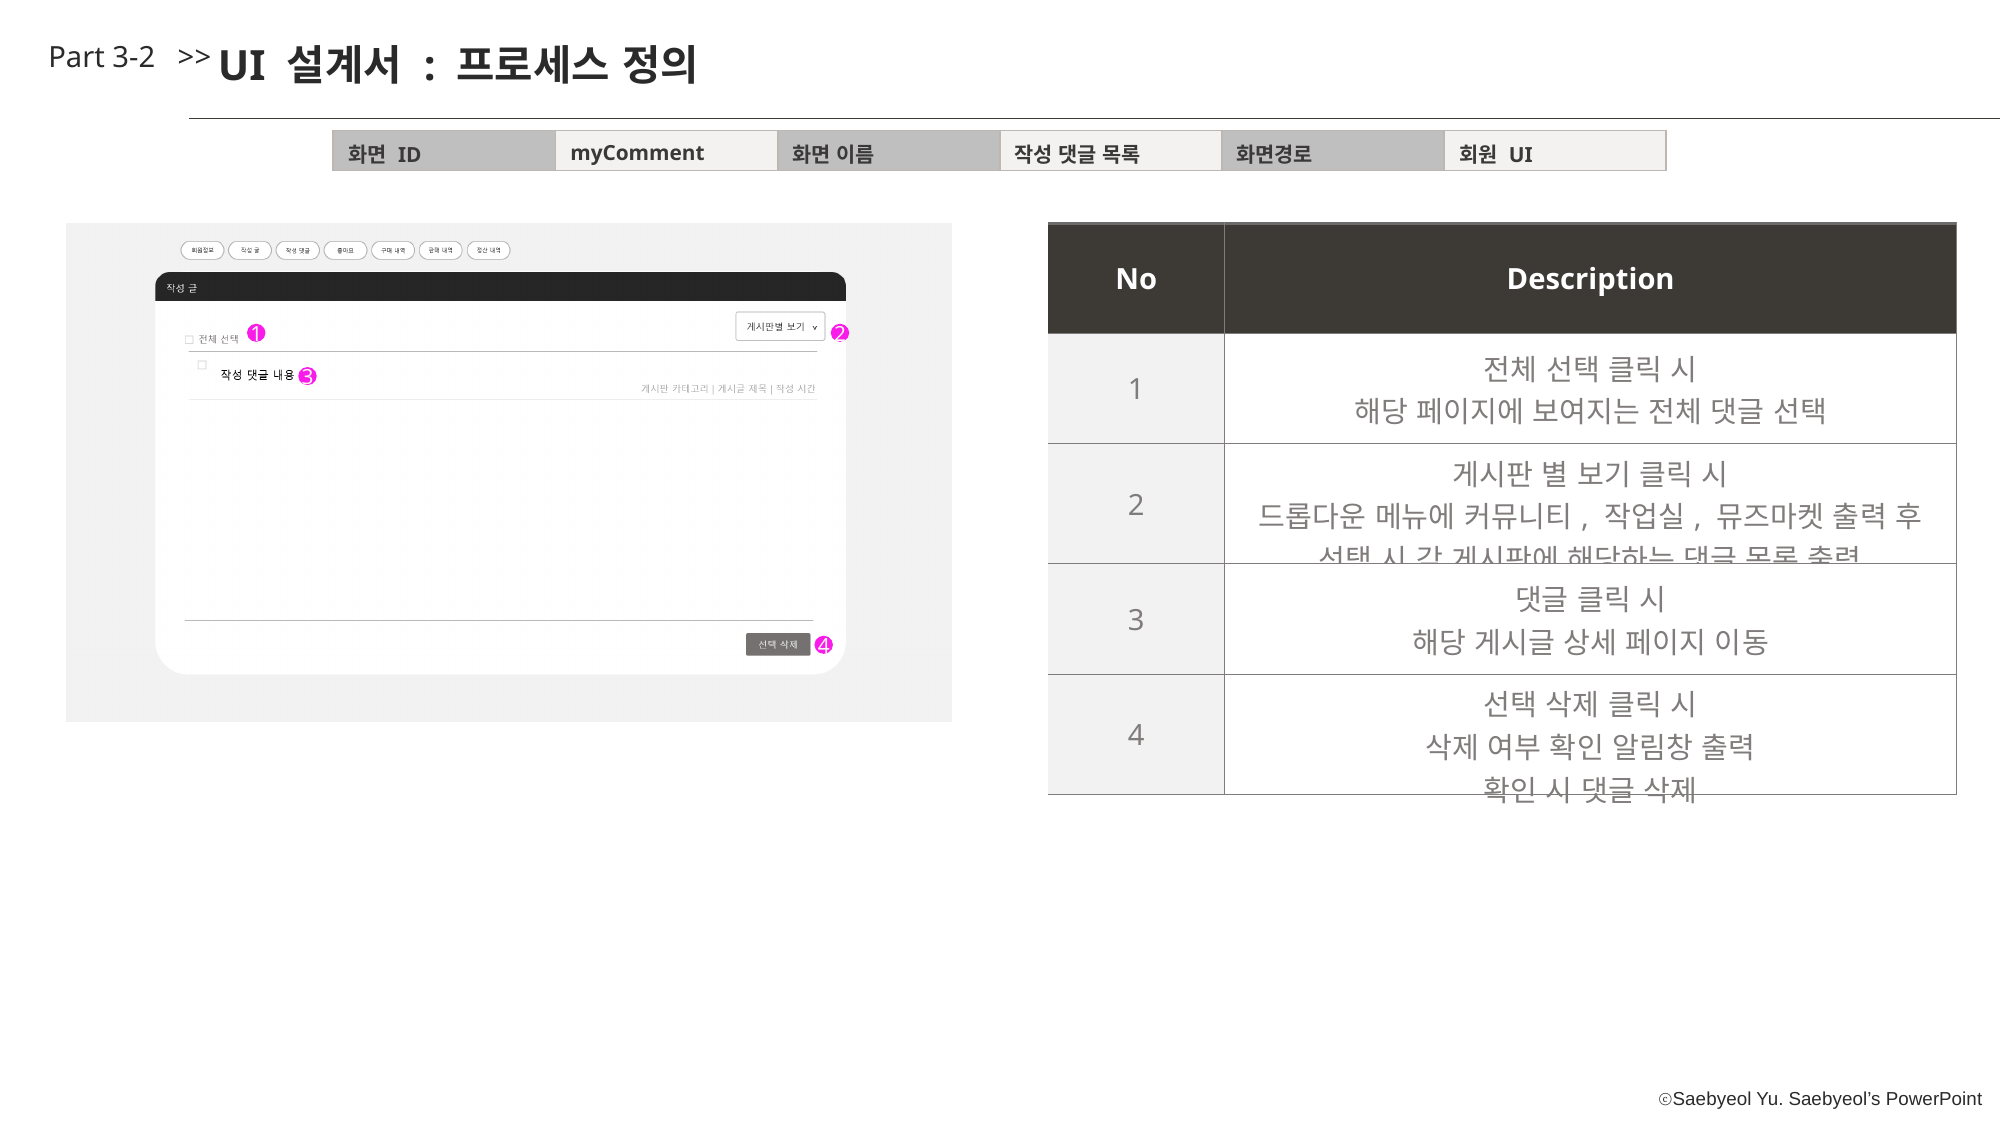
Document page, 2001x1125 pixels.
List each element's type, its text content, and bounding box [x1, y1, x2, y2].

table_header No [1048, 225, 1224, 333]
table_header 화면경로 [1223, 131, 1443, 170]
text_box UI 설계서 : 프로세스 정의 [203, 31, 714, 97]
table_header myComment [556, 131, 777, 170]
table_cell 전체 선택 클릭 시 해당 페이지에 보여지는 전체 댓글 선택 [1225, 334, 1956, 443]
table_cell 댓글 클릭 시 해당 게시글 상세 페이지 이동 [1225, 564, 1956, 674]
table_header 회원 UI [1445, 131, 1665, 170]
picture [65, 223, 952, 722]
table_header Description [1225, 225, 1956, 333]
table_cell 선택 삭제 클릭 시 삭제 여부 확인 알림창 출력 확인 시 댓글 삭제 [1225, 675, 1956, 794]
table_header 화면 이름 [779, 131, 999, 170]
text_box Part 3-2 >> [33, 30, 227, 81]
table_header 화면 ID [334, 131, 555, 170]
table_cell 3 [1048, 564, 1224, 674]
table_cell 4 [1048, 675, 1224, 794]
table_cell 2 [1048, 444, 1224, 563]
table_header 작성 댓글 목록 [1001, 131, 1221, 170]
table_cell 게시판 별 보기 클릭 시 드롭다운 메뉴에 커뮤니티, 작업실, 뮤즈마켓 출력 후 선택 시 각 게시판에 해당하는 댓글 목록 출력 [1225, 444, 1956, 563]
table_cell 1 [1048, 334, 1224, 443]
